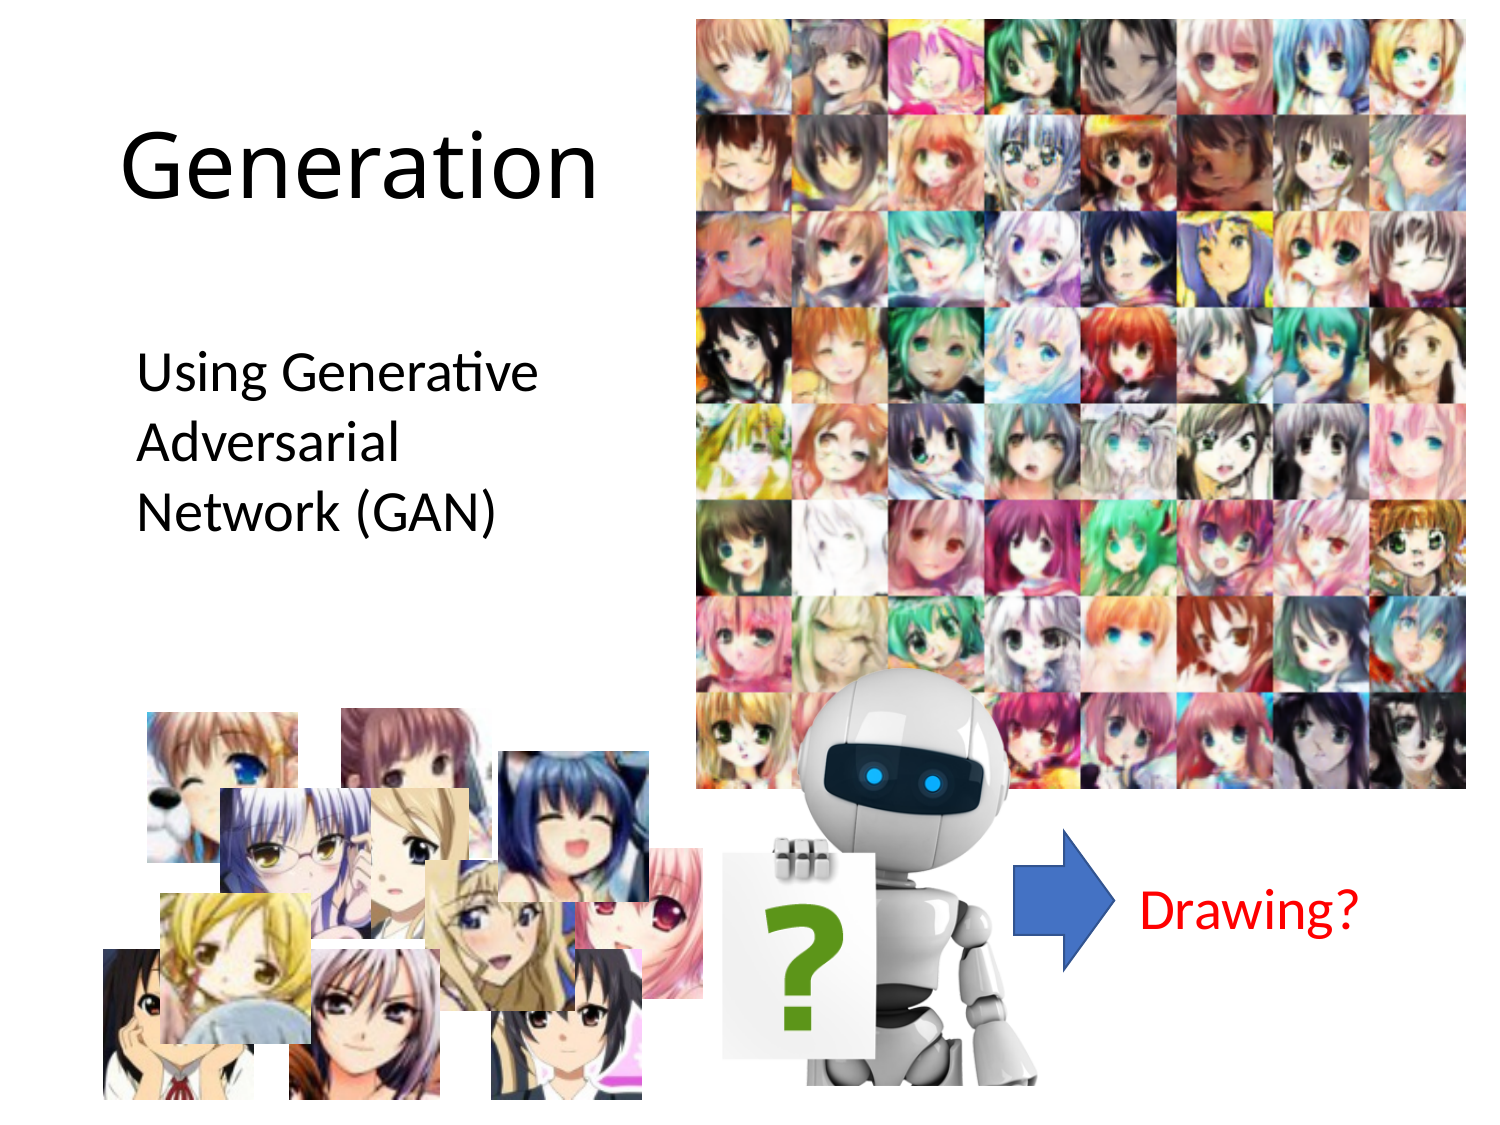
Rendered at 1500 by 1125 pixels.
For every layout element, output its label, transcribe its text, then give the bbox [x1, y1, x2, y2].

text_box Drawing? [1106, 863, 1394, 949]
picture [103, 707, 703, 1100]
text_box [1042, 828, 1116, 973]
text_box Using Generative Adversarial Network (GAN) [122, 325, 561, 550]
title Generation [103, 59, 696, 278]
picture [696, 19, 1466, 1086]
